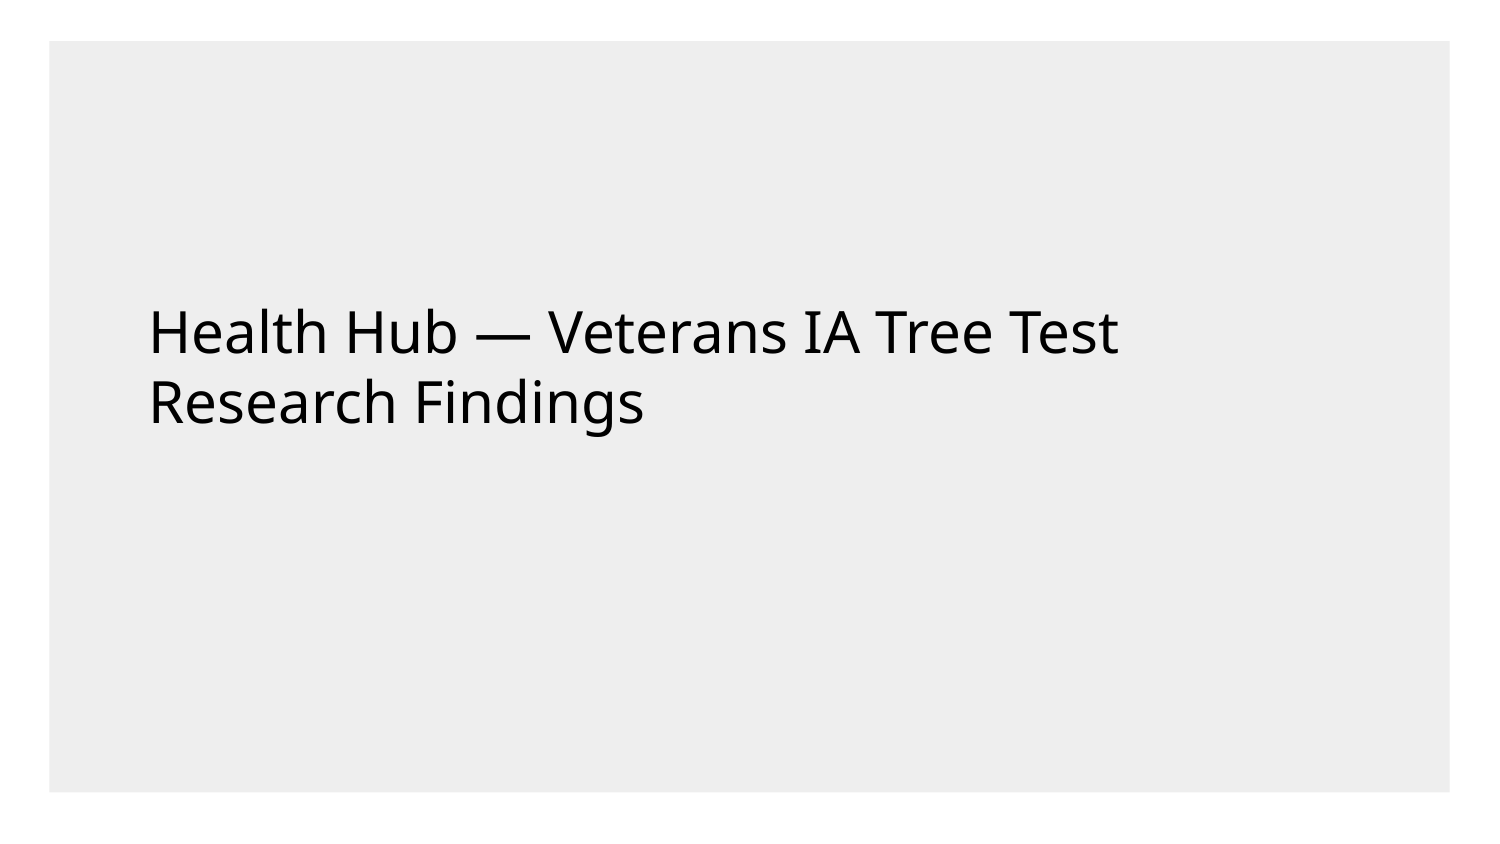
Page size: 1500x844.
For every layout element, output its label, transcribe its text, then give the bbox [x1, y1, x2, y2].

text_box [49, 41, 1450, 793]
text_box Health Hub — Veterans IA Tree Test Research Findings [133, 280, 1258, 571]
